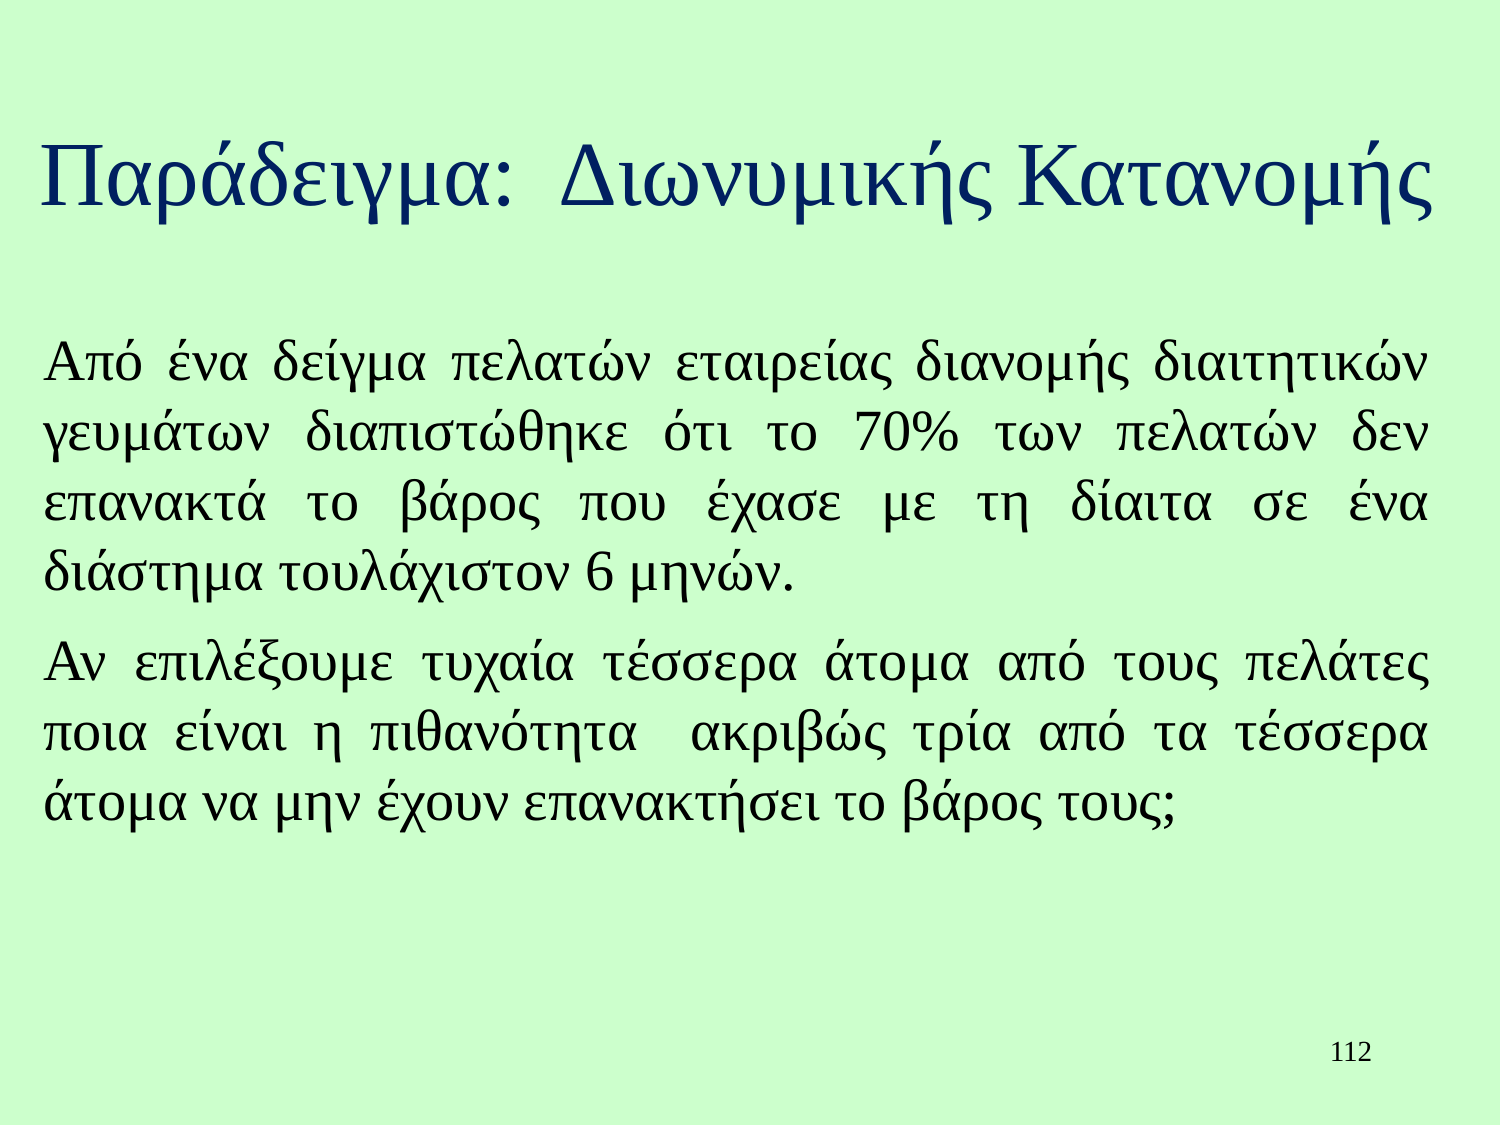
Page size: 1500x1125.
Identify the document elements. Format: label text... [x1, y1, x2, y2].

subtitle Από ένα δείγμα πελατών εταιρείας διανομής διαιτητικών γευμάτων διαπιστώθηκε ότι το 70% των πελατών δεν επανακτά το βάρος που έχασε με τη δίαιτα σε ένα διάστημα τουλάχιστον 6 μηνών. Αν επιλέξουμε τυχαία τέσσερα άτομα από τους πελάτες ποια είναι η πιθανότητα ακριβώς τρία από τα τέσσερα άτομα να μην έχουν επανακτήσει το βάρος τους; [28, 314, 1446, 965]
title Παράδειγμα: Διωνυμικής Κατανομής [0, 125, 1475, 232]
slide_number 112 [1074, 1025, 1388, 1100]
